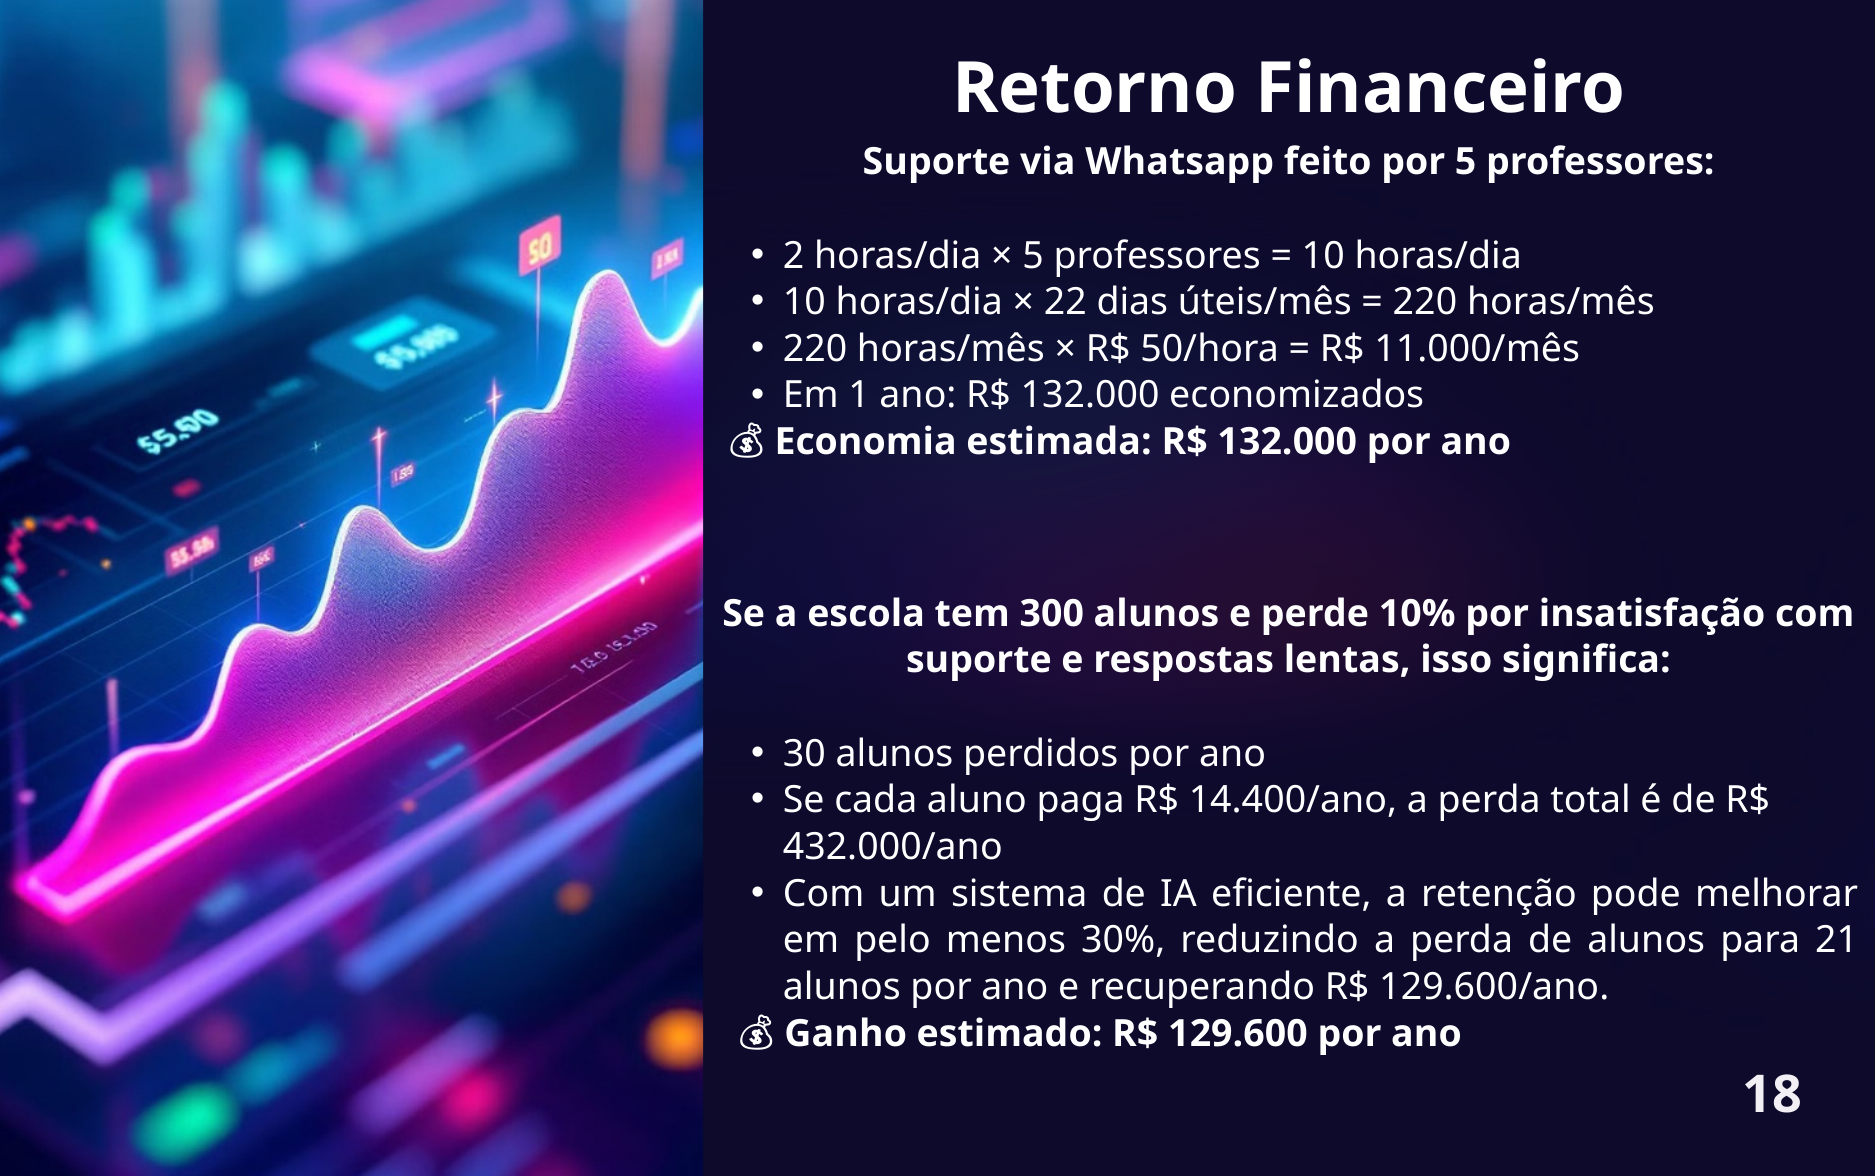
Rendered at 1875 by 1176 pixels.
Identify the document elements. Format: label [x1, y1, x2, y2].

text_box [117, 10, 1875, 1175]
text_box [0, 0, 1875, 1175]
